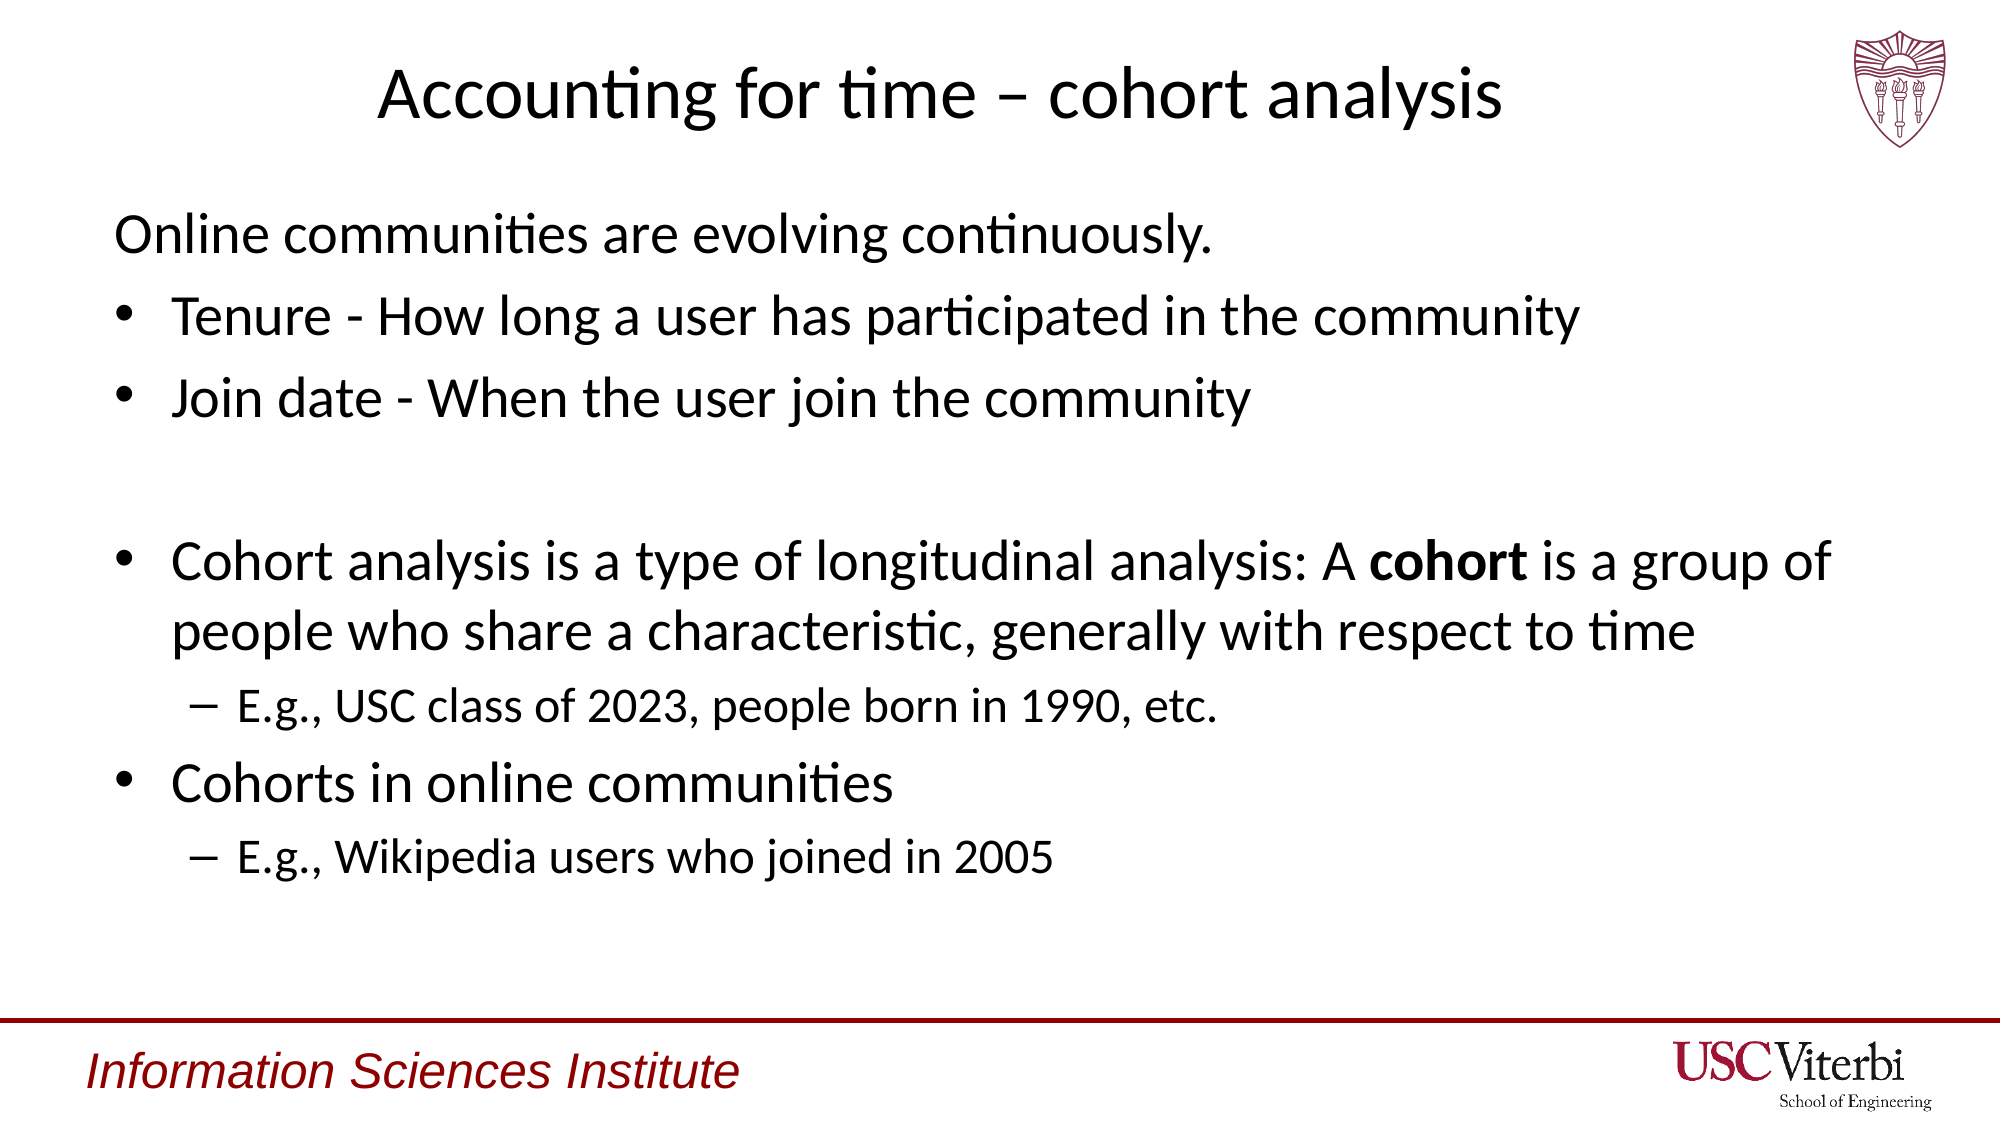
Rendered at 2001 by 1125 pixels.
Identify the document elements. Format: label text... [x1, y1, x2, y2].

picture [1641, 1027, 1964, 1118]
list Online communities are evolving continuously. Tenure - How long a user has participated in the community Join date - When the user join the community Cohort analysis is a type of longitudinal analysis: A cohort is a group of people who share a characteristic, generally with respect to time E.g., USC class of 2023, people born in 1990, etc. Cohorts in online communities E.g., Wikipedia users who joined in 2005 [99, 187, 1902, 1005]
picture [1824, 13, 1975, 164]
title Accounting for time – cohort analysis [99, 35, 1783, 141]
